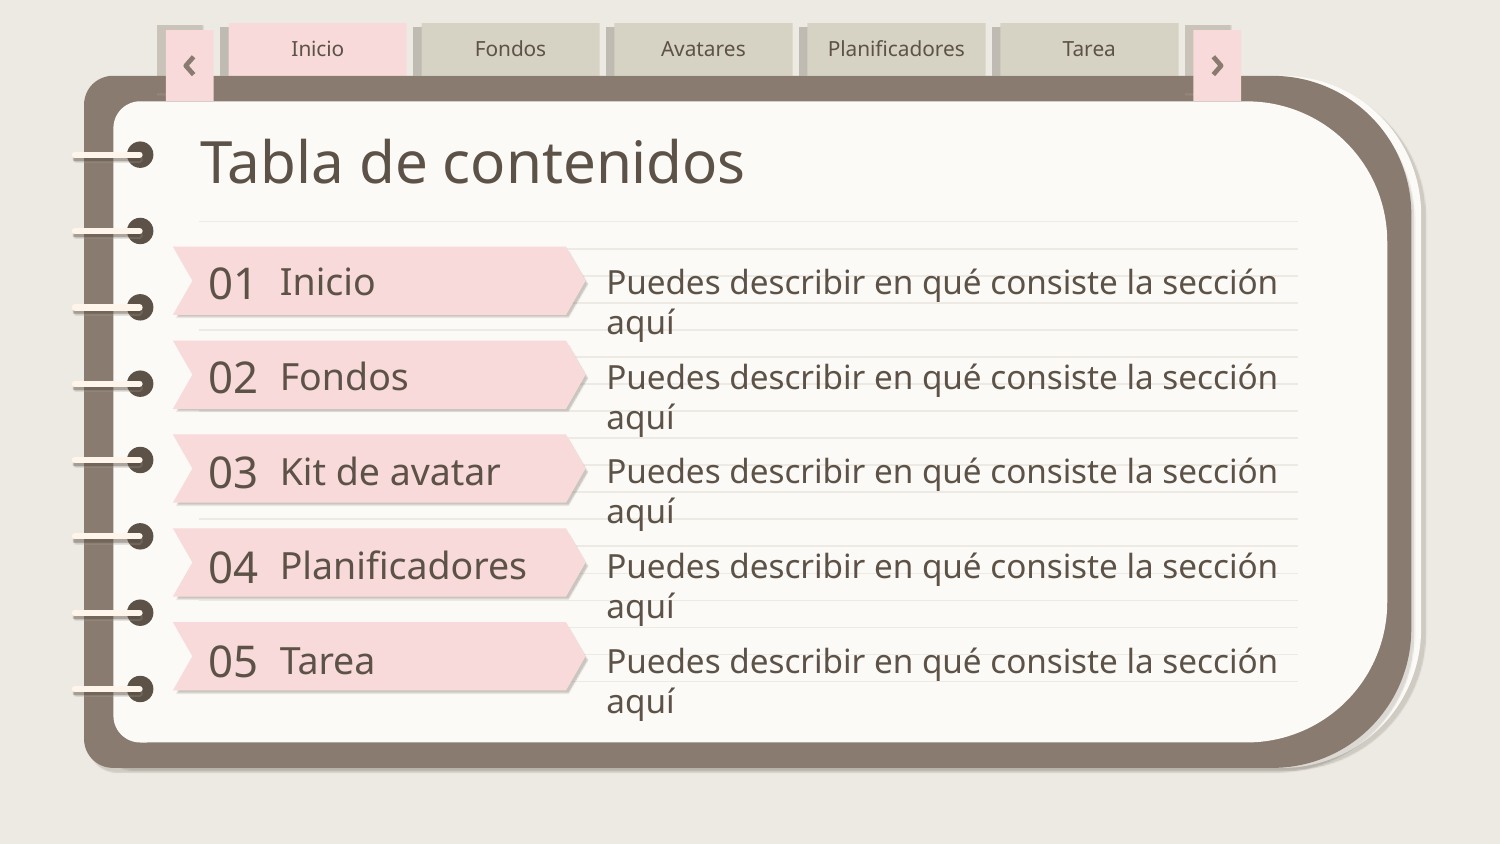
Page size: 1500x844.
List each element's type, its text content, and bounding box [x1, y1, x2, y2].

subtitle Planificadores [279, 542, 599, 597]
subtitle Puedes describir en qué consiste la sección aquí [606, 261, 1346, 310]
subtitle Puedes describir en qué consiste la sección aquí [606, 639, 1346, 689]
text_box [172, 434, 574, 503]
subtitle Tarea [279, 637, 599, 692]
title 03 [195, 444, 273, 501]
subtitle Inicio [279, 258, 599, 313]
subtitle Puedes describir en qué consiste la sección aquí [606, 545, 1346, 594]
text_box [172, 340, 574, 409]
subtitle Kit de avatar [279, 447, 599, 503]
subtitle Fondos [279, 353, 599, 408]
subtitle Tarea [1000, 20, 1179, 76]
subtitle Puedes describir en qué consiste la sección aquí [606, 450, 1346, 500]
title 05 [195, 633, 273, 690]
title 01 [195, 255, 273, 312]
title 04 [195, 539, 273, 595]
subtitle Fondos [421, 20, 600, 76]
text_box [1213, 56, 1222, 75]
text_box [172, 528, 574, 597]
subtitle Puedes describir en qué consiste la sección aquí [606, 355, 1346, 405]
text_box [172, 622, 575, 691]
subtitle Planificadores [807, 20, 986, 76]
text_box [185, 56, 194, 75]
title 02 [195, 350, 273, 406]
text_box [165, 30, 214, 102]
subtitle Inicio [228, 20, 407, 76]
title Tabla de contenidos [185, 110, 1382, 205]
text_box [1193, 30, 1242, 102]
text_box [172, 246, 573, 315]
subtitle Avatares [614, 20, 793, 76]
